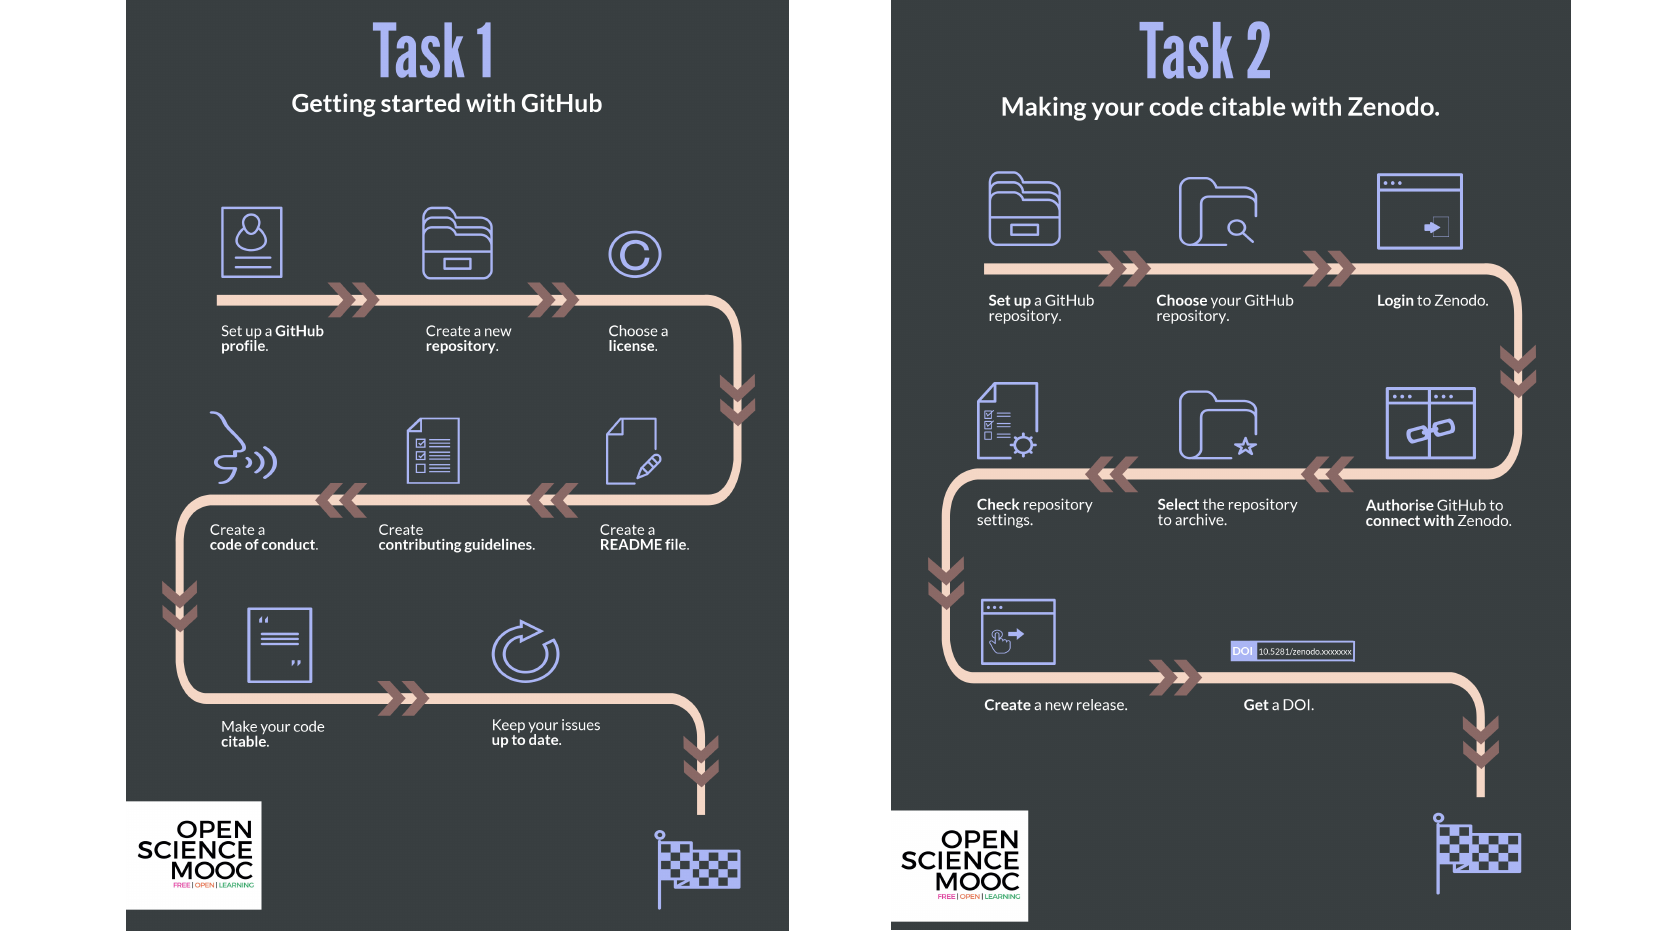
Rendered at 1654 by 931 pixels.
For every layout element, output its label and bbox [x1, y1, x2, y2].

picture [891, 0, 1571, 931]
picture [126, 0, 789, 931]
